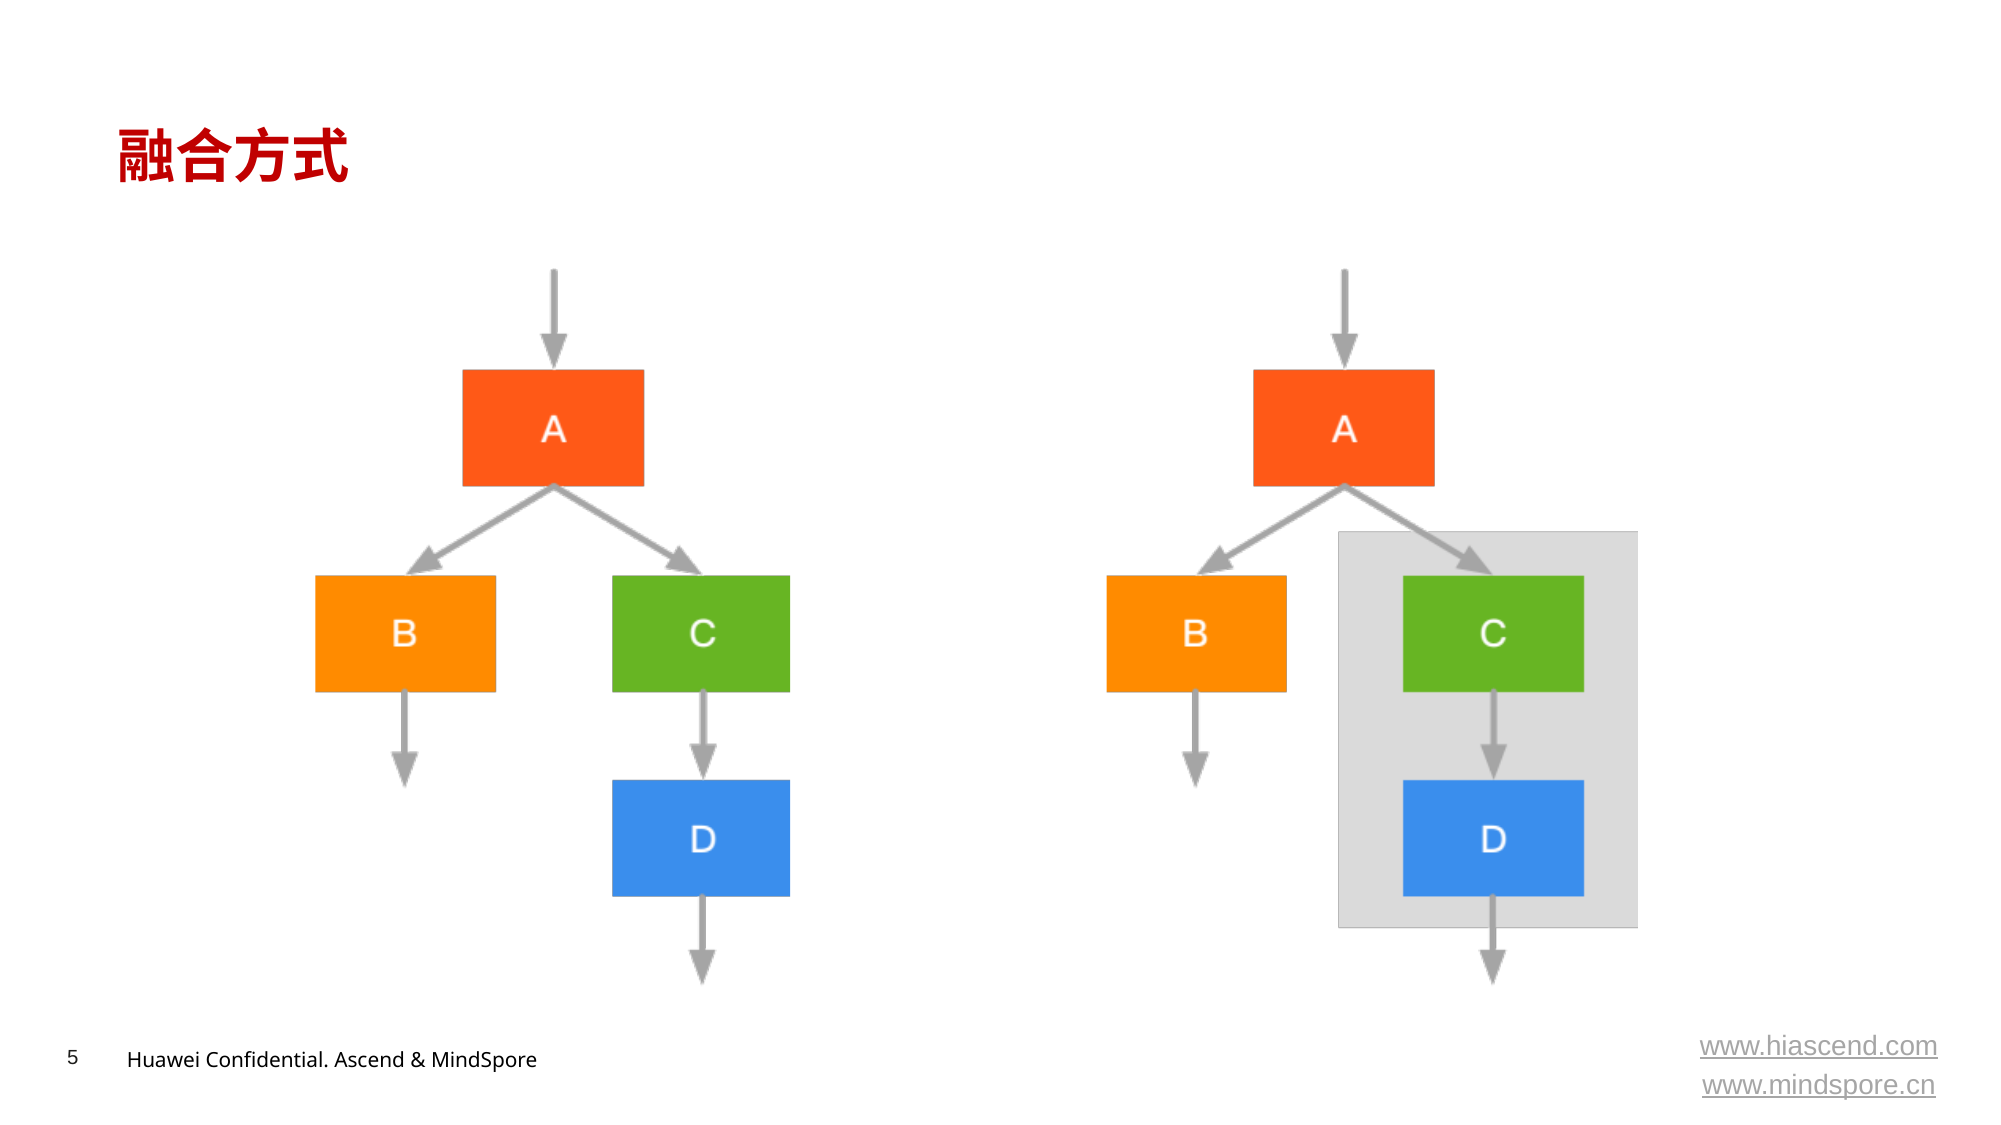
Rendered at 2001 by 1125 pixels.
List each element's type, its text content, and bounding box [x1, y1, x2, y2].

picture [315, 268, 791, 988]
title 融合方式 [102, 111, 1901, 209]
picture [1106, 268, 1639, 988]
